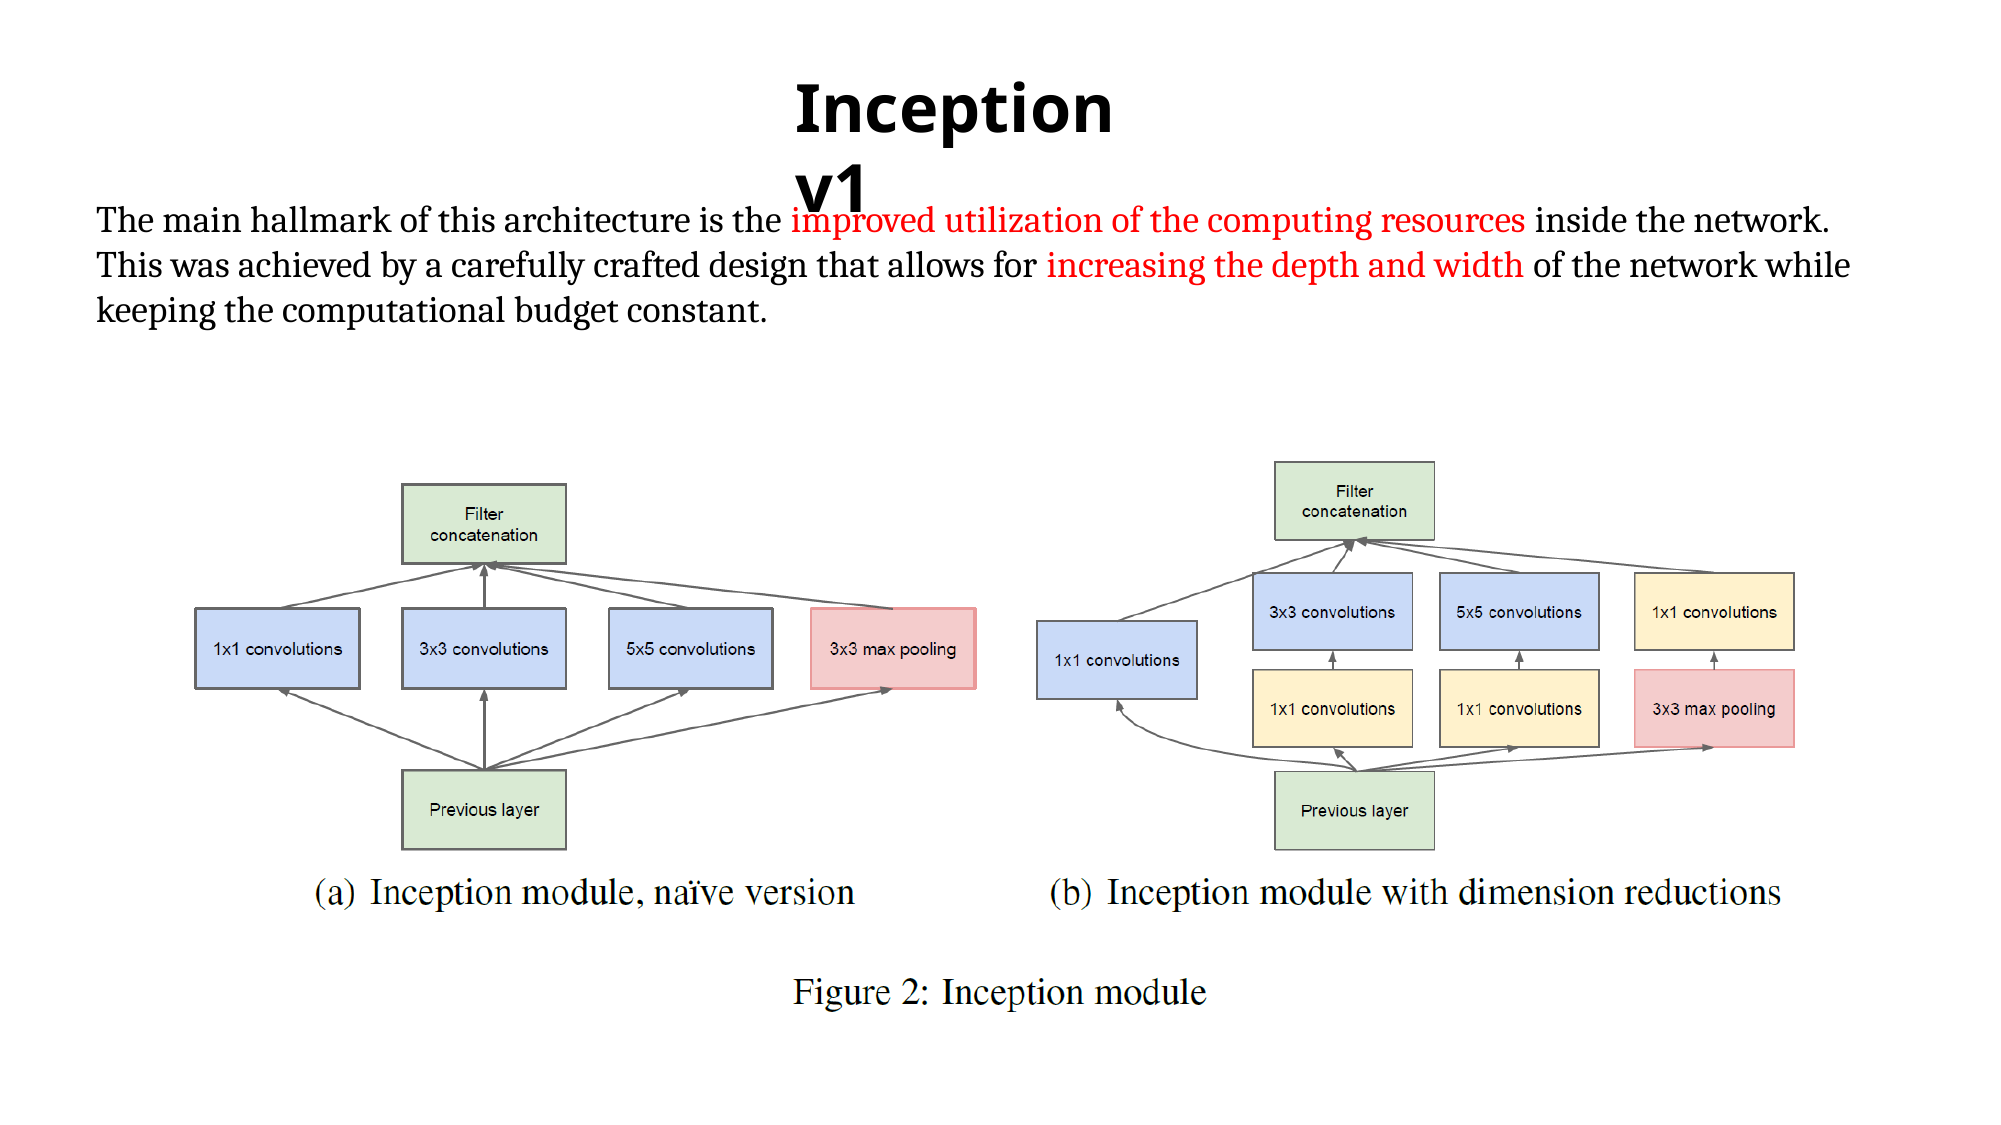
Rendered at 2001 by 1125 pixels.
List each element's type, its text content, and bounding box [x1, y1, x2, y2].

picture [175, 379, 1825, 1075]
text_box Inception v1 [780, 58, 1220, 187]
text_box The main hallmark of this architecture is the improved utilization of the computing resources inside the network. This was achieved by a carefully crafted design that allows for increasing the depth and width of the network while keeping the computational budget constant. [81, 187, 1919, 338]
